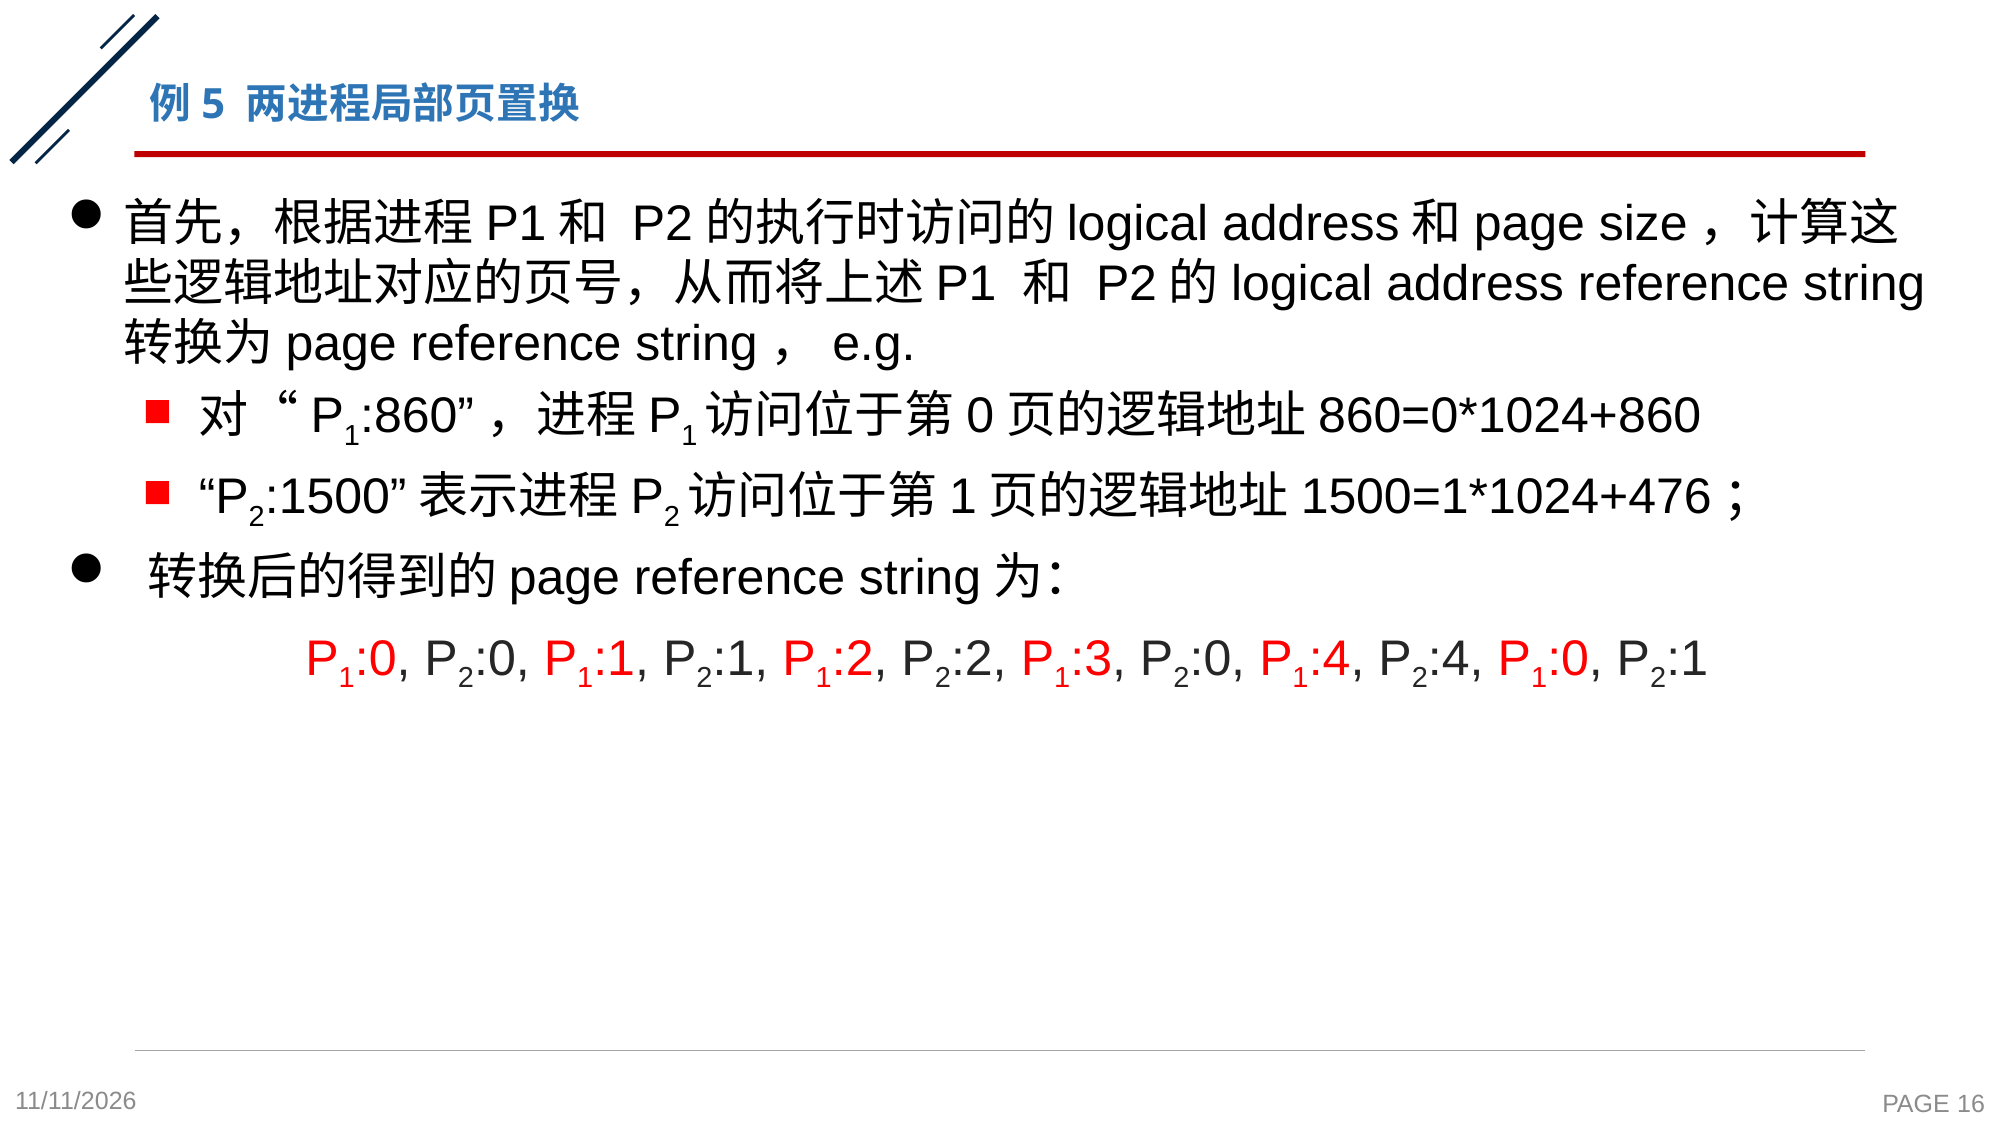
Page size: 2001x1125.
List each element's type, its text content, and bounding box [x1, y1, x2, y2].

title 例5 两进程局部页置换 [134, 59, 1866, 150]
list 首先，根据进程P1和 P2的执行时访问的logical address和page size，计算这些逻辑地址对应的页号，从而将上述P1 和 P2的logical address reference string转换为page reference string，e.g. 对“P1:860”，进程P1访问位于第0页的逻辑地址860=0*1024+860 “P2:1500”表示进程P2访问位于第1页的逻辑地址1500=1*1024+476； 转换后的得到的page reference string为： P1:0, P2:0, P1:1, P2:1, P1:2, P2:2, P1:3, P2:0, P1:4, P2:4, P1:0, P2:1 [52, 182, 1950, 1063]
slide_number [0, 1073, 178, 1125]
slide_number PAGE 16 [1783, 1077, 2000, 1125]
